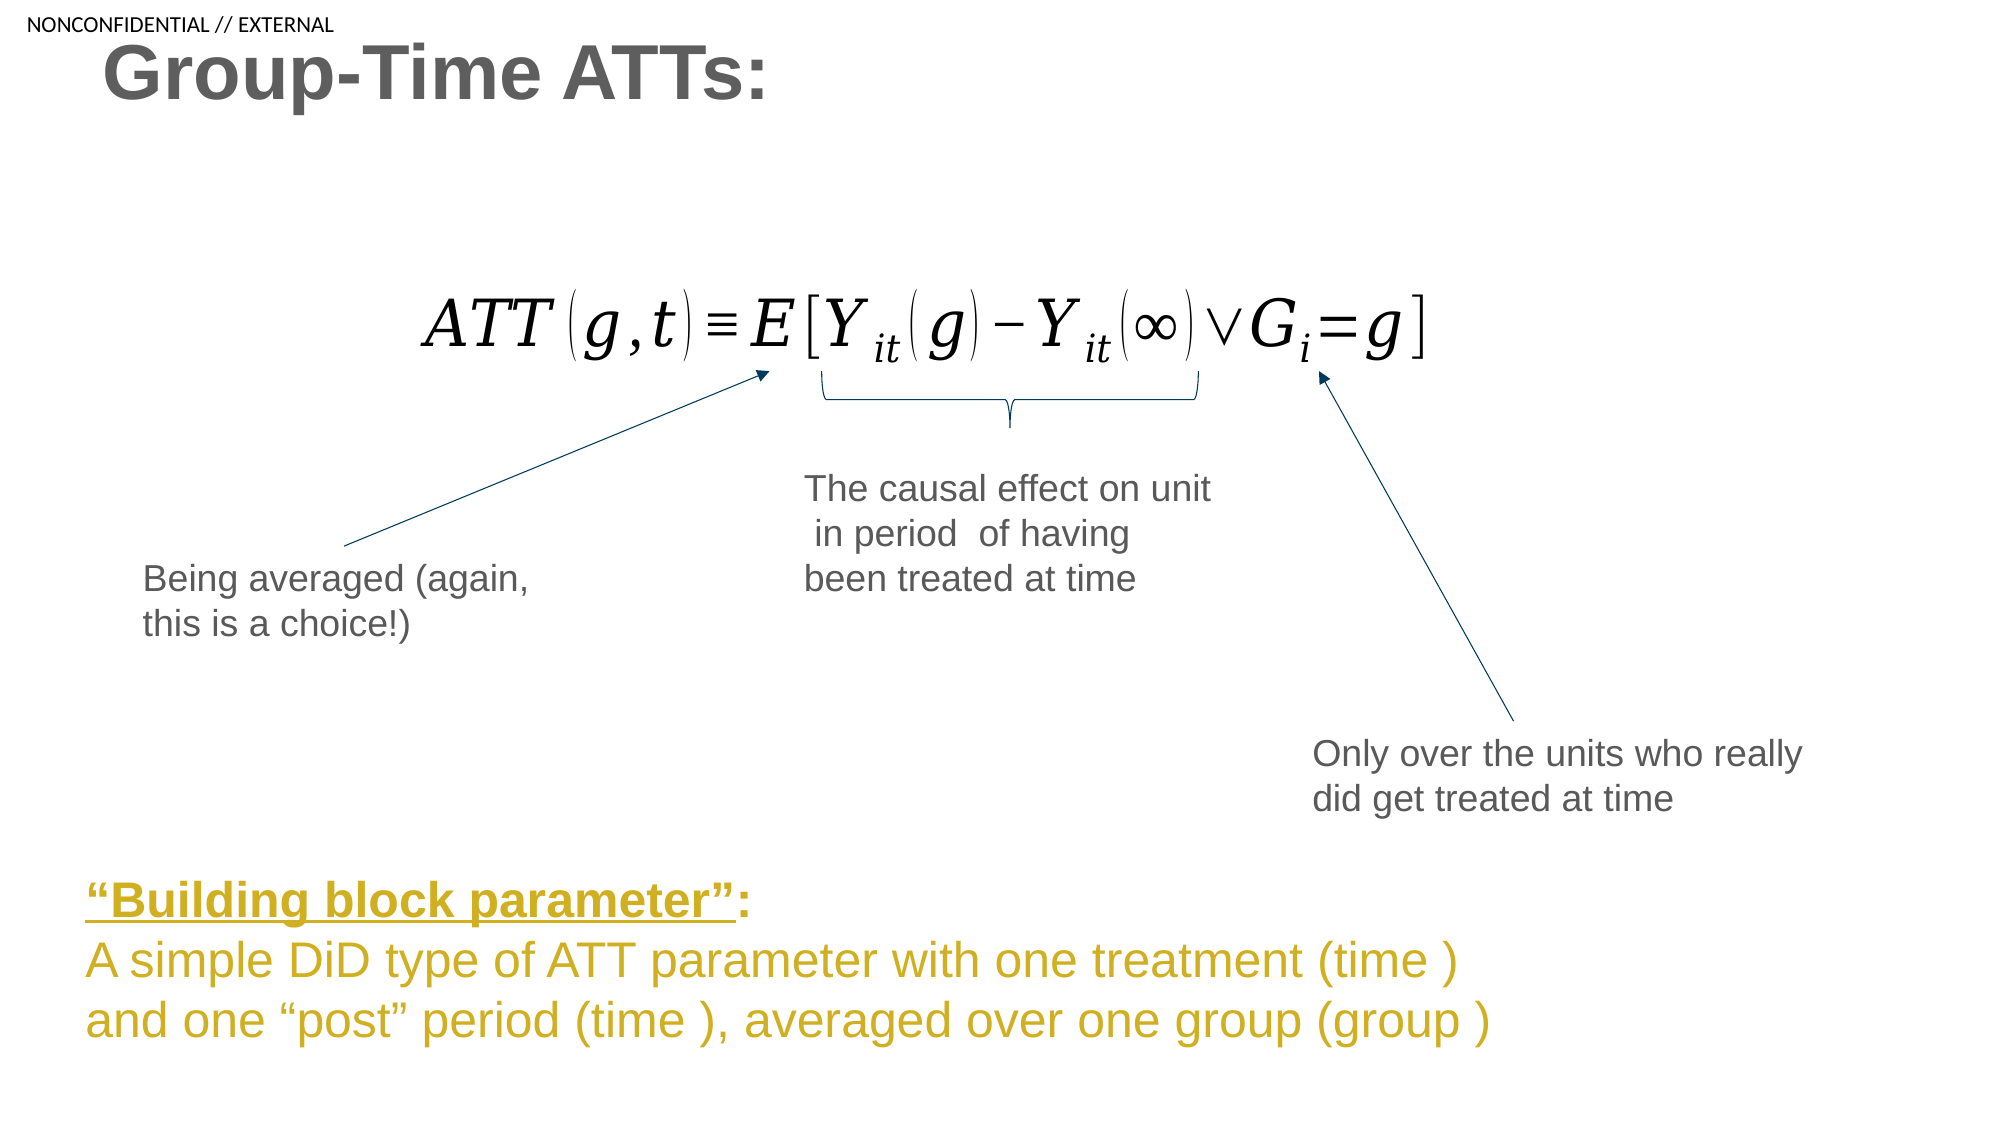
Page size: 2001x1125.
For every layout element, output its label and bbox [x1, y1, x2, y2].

text_box [127, 371, 770, 653]
text_box [789, 371, 1231, 609]
text_box [1297, 371, 1842, 828]
